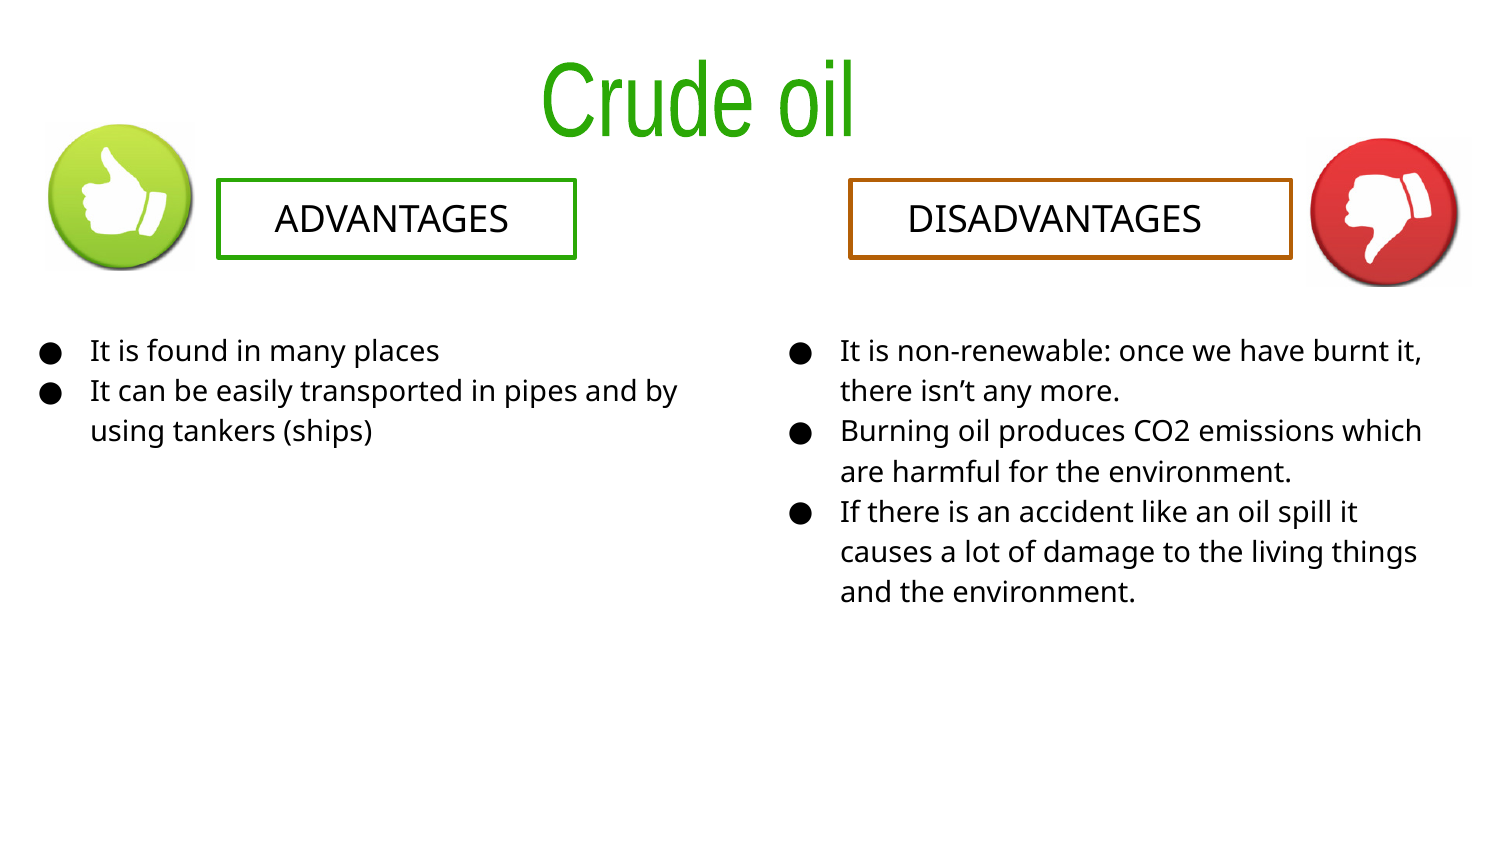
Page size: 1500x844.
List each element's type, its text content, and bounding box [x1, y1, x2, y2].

text_box It is non-renewable: once we have burnt it, there isn’t any more. Burning oil produces CO2 emissions which are harmful for the environment. If there is an accident like an oil spill it causes a lot of damage to the living things and the environment. [750, 312, 1472, 809]
text_box It is found in many places It can be easily transported in pipes and by using tankers (ships) [0, 312, 722, 809]
text_box DISADVANTAGES [850, 179, 1291, 258]
picture [1306, 137, 1472, 287]
picture [45, 122, 196, 272]
text_box ADVANTAGES [218, 179, 575, 258]
